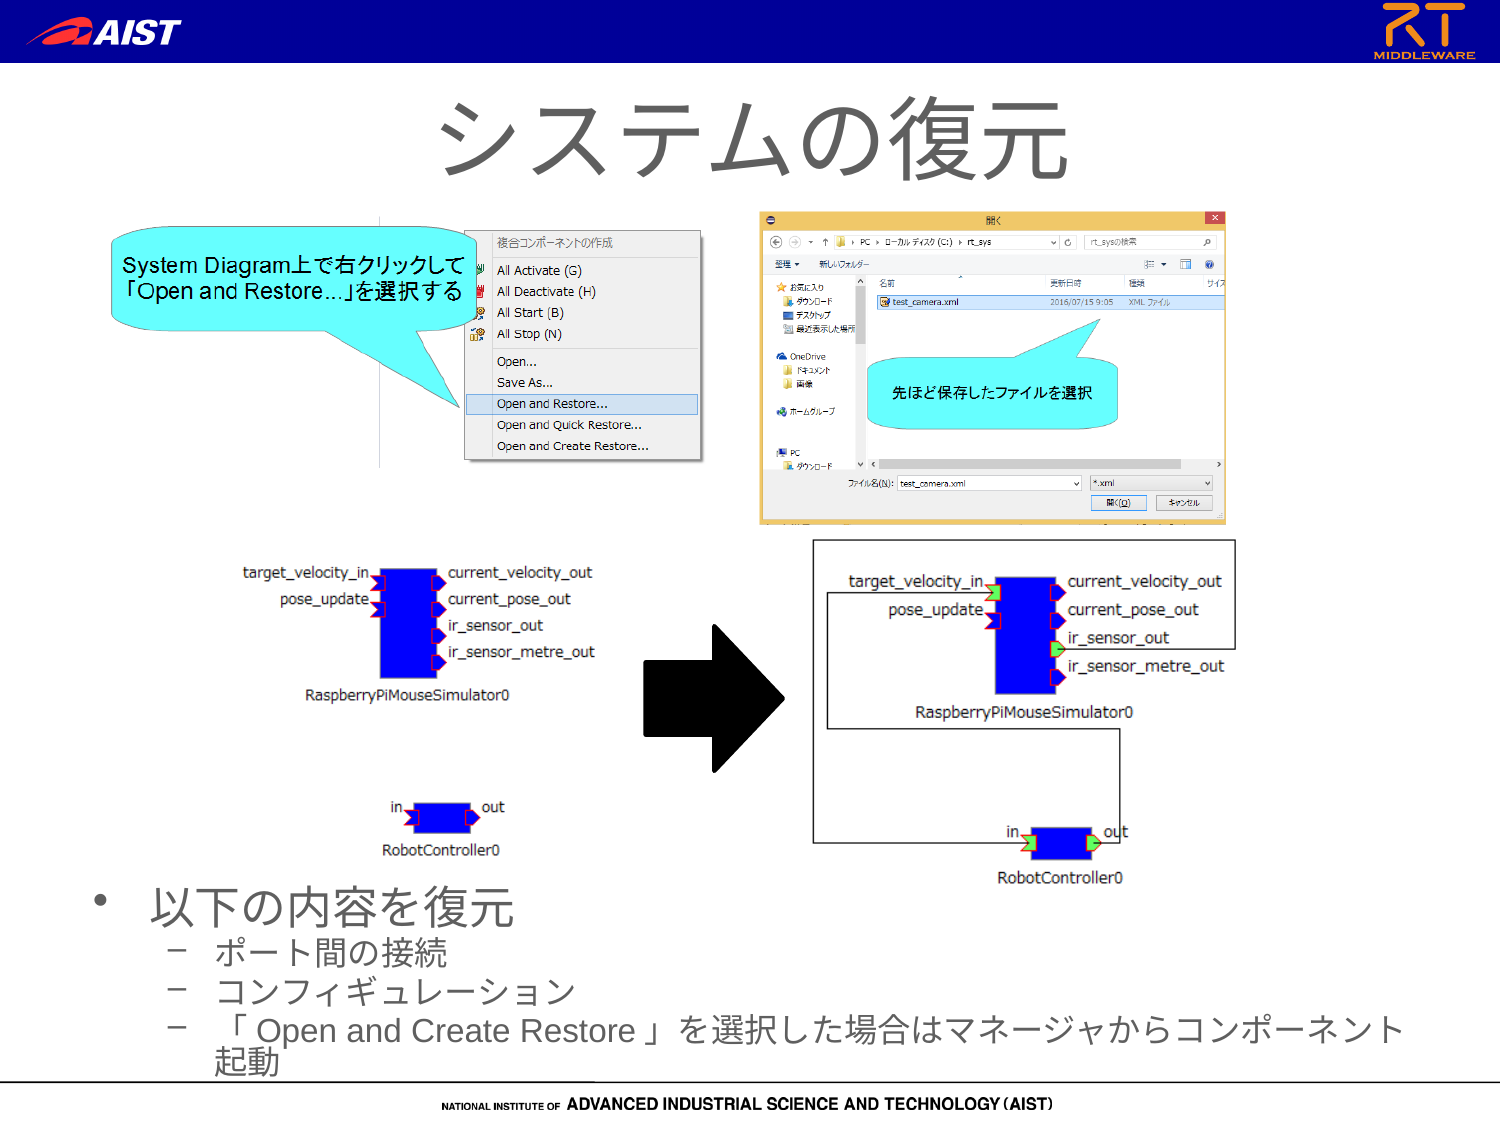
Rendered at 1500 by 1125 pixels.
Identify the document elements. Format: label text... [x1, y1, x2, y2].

text_box [643, 624, 785, 773]
picture [759, 211, 1227, 525]
picture [220, 537, 608, 865]
title システムの復元 [29, 66, 1474, 208]
text_box 以下の内容を復元 ポート間の接続 コンフィギュレーション 「Open and Create Restore」を選択した場合はマネージャからコンポーネント起動 [78, 882, 1444, 1089]
picture [442, 1097, 1052, 1110]
picture [808, 528, 1268, 899]
picture [111, 216, 715, 468]
picture [0, 0, 1500, 63]
